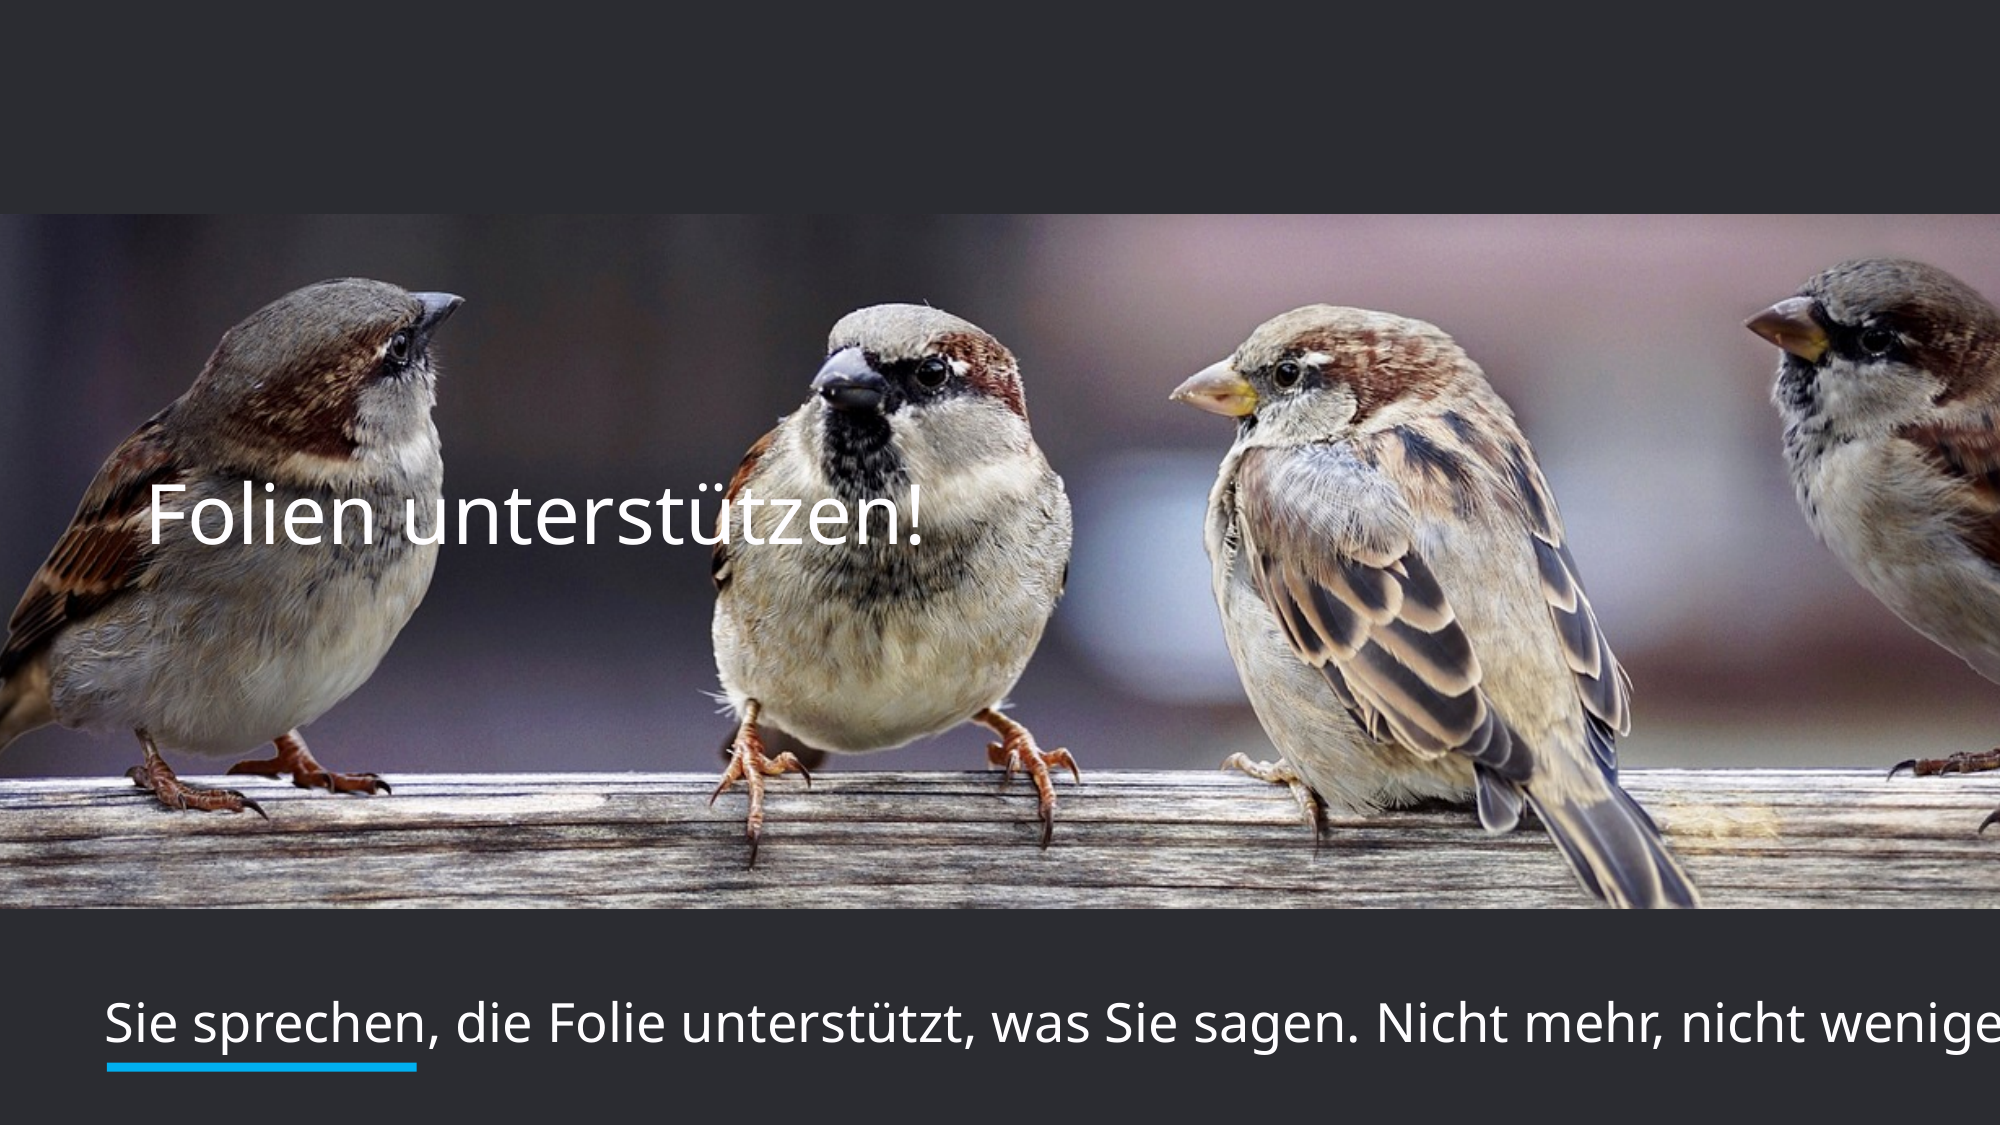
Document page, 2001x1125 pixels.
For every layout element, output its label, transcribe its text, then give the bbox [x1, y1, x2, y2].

picture [0, 214, 2000, 909]
text_box [106, 1061, 418, 1073]
text_box Sie sprechen, die Folie unterstützt, was Sie sagen. Nicht mehr, nicht weniger [104, 972, 2000, 1054]
